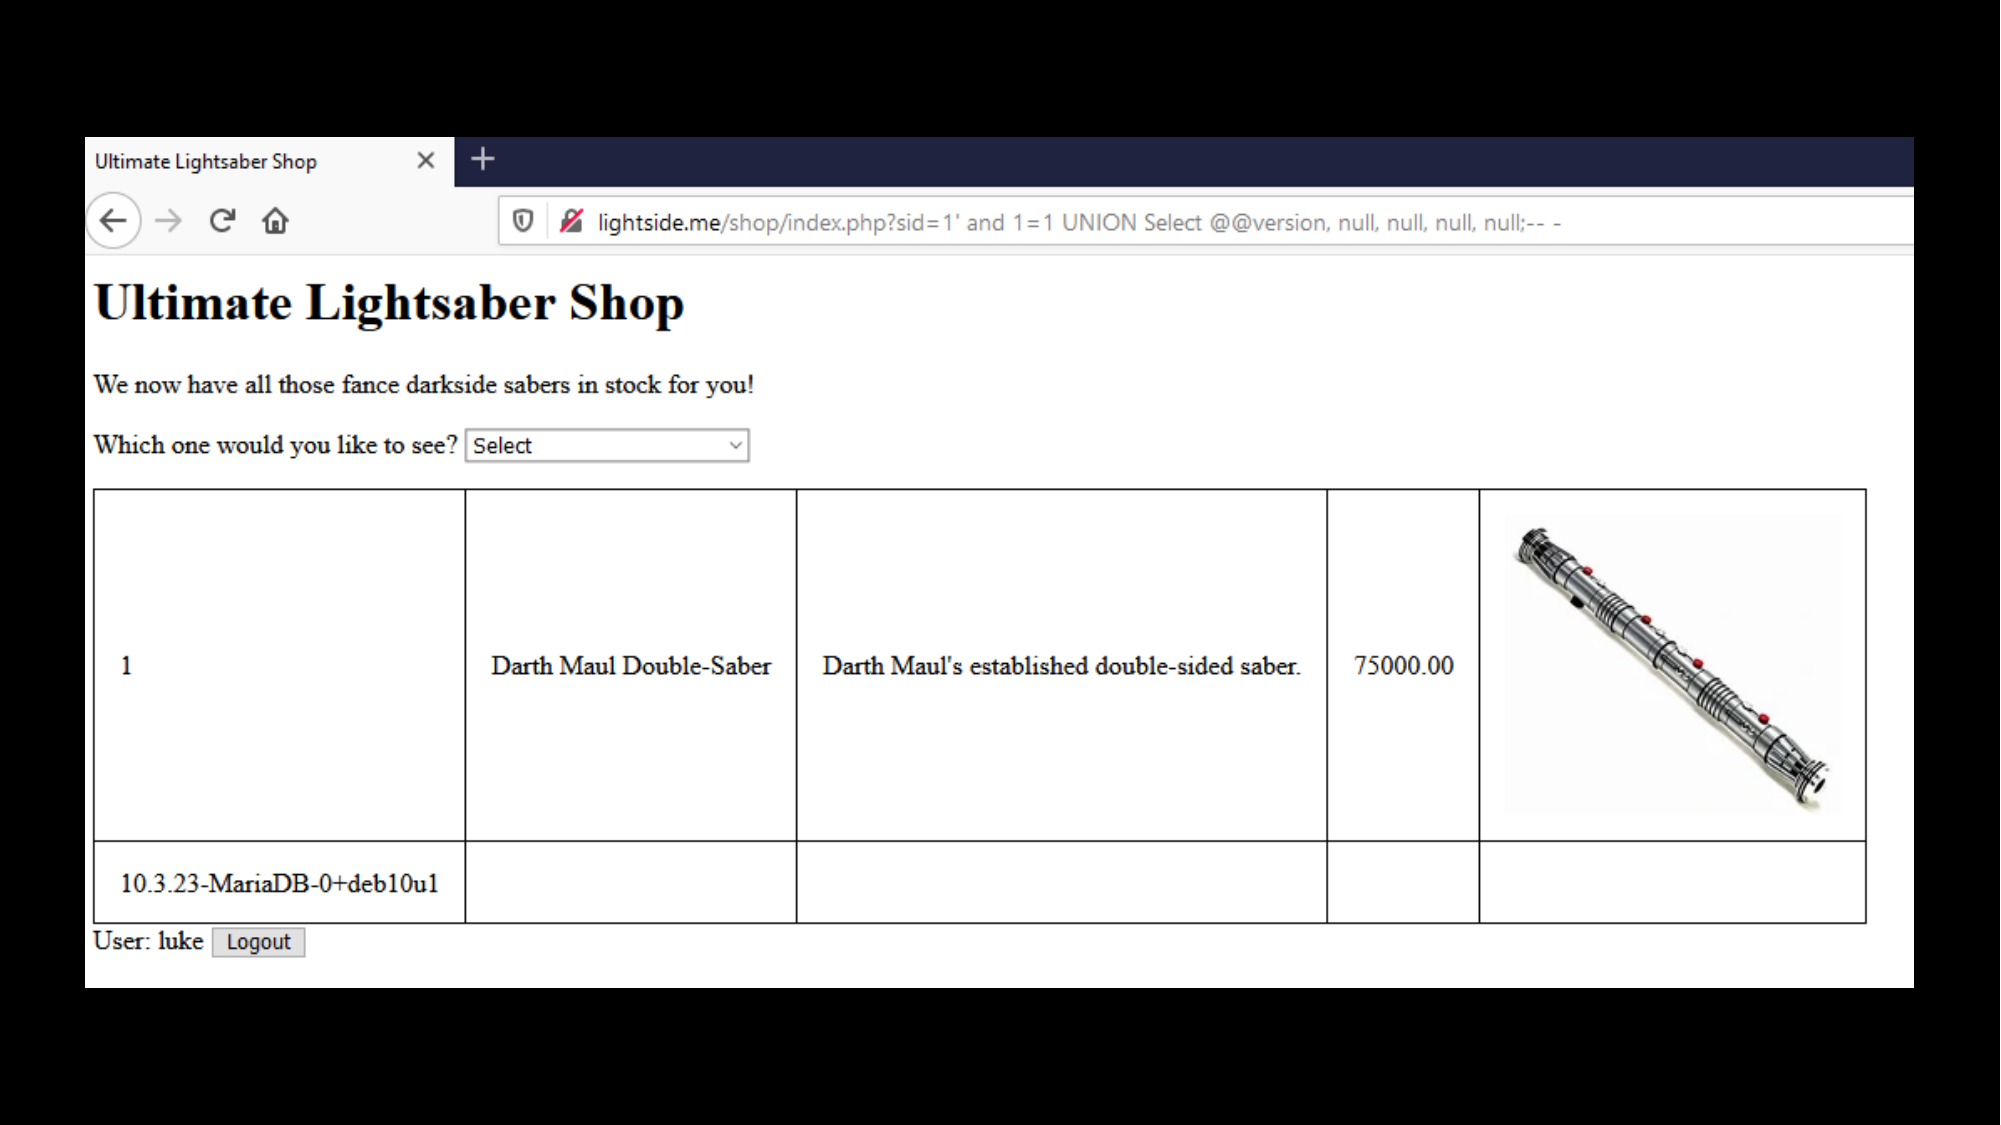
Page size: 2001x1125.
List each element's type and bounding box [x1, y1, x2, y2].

picture [85, 137, 1914, 988]
